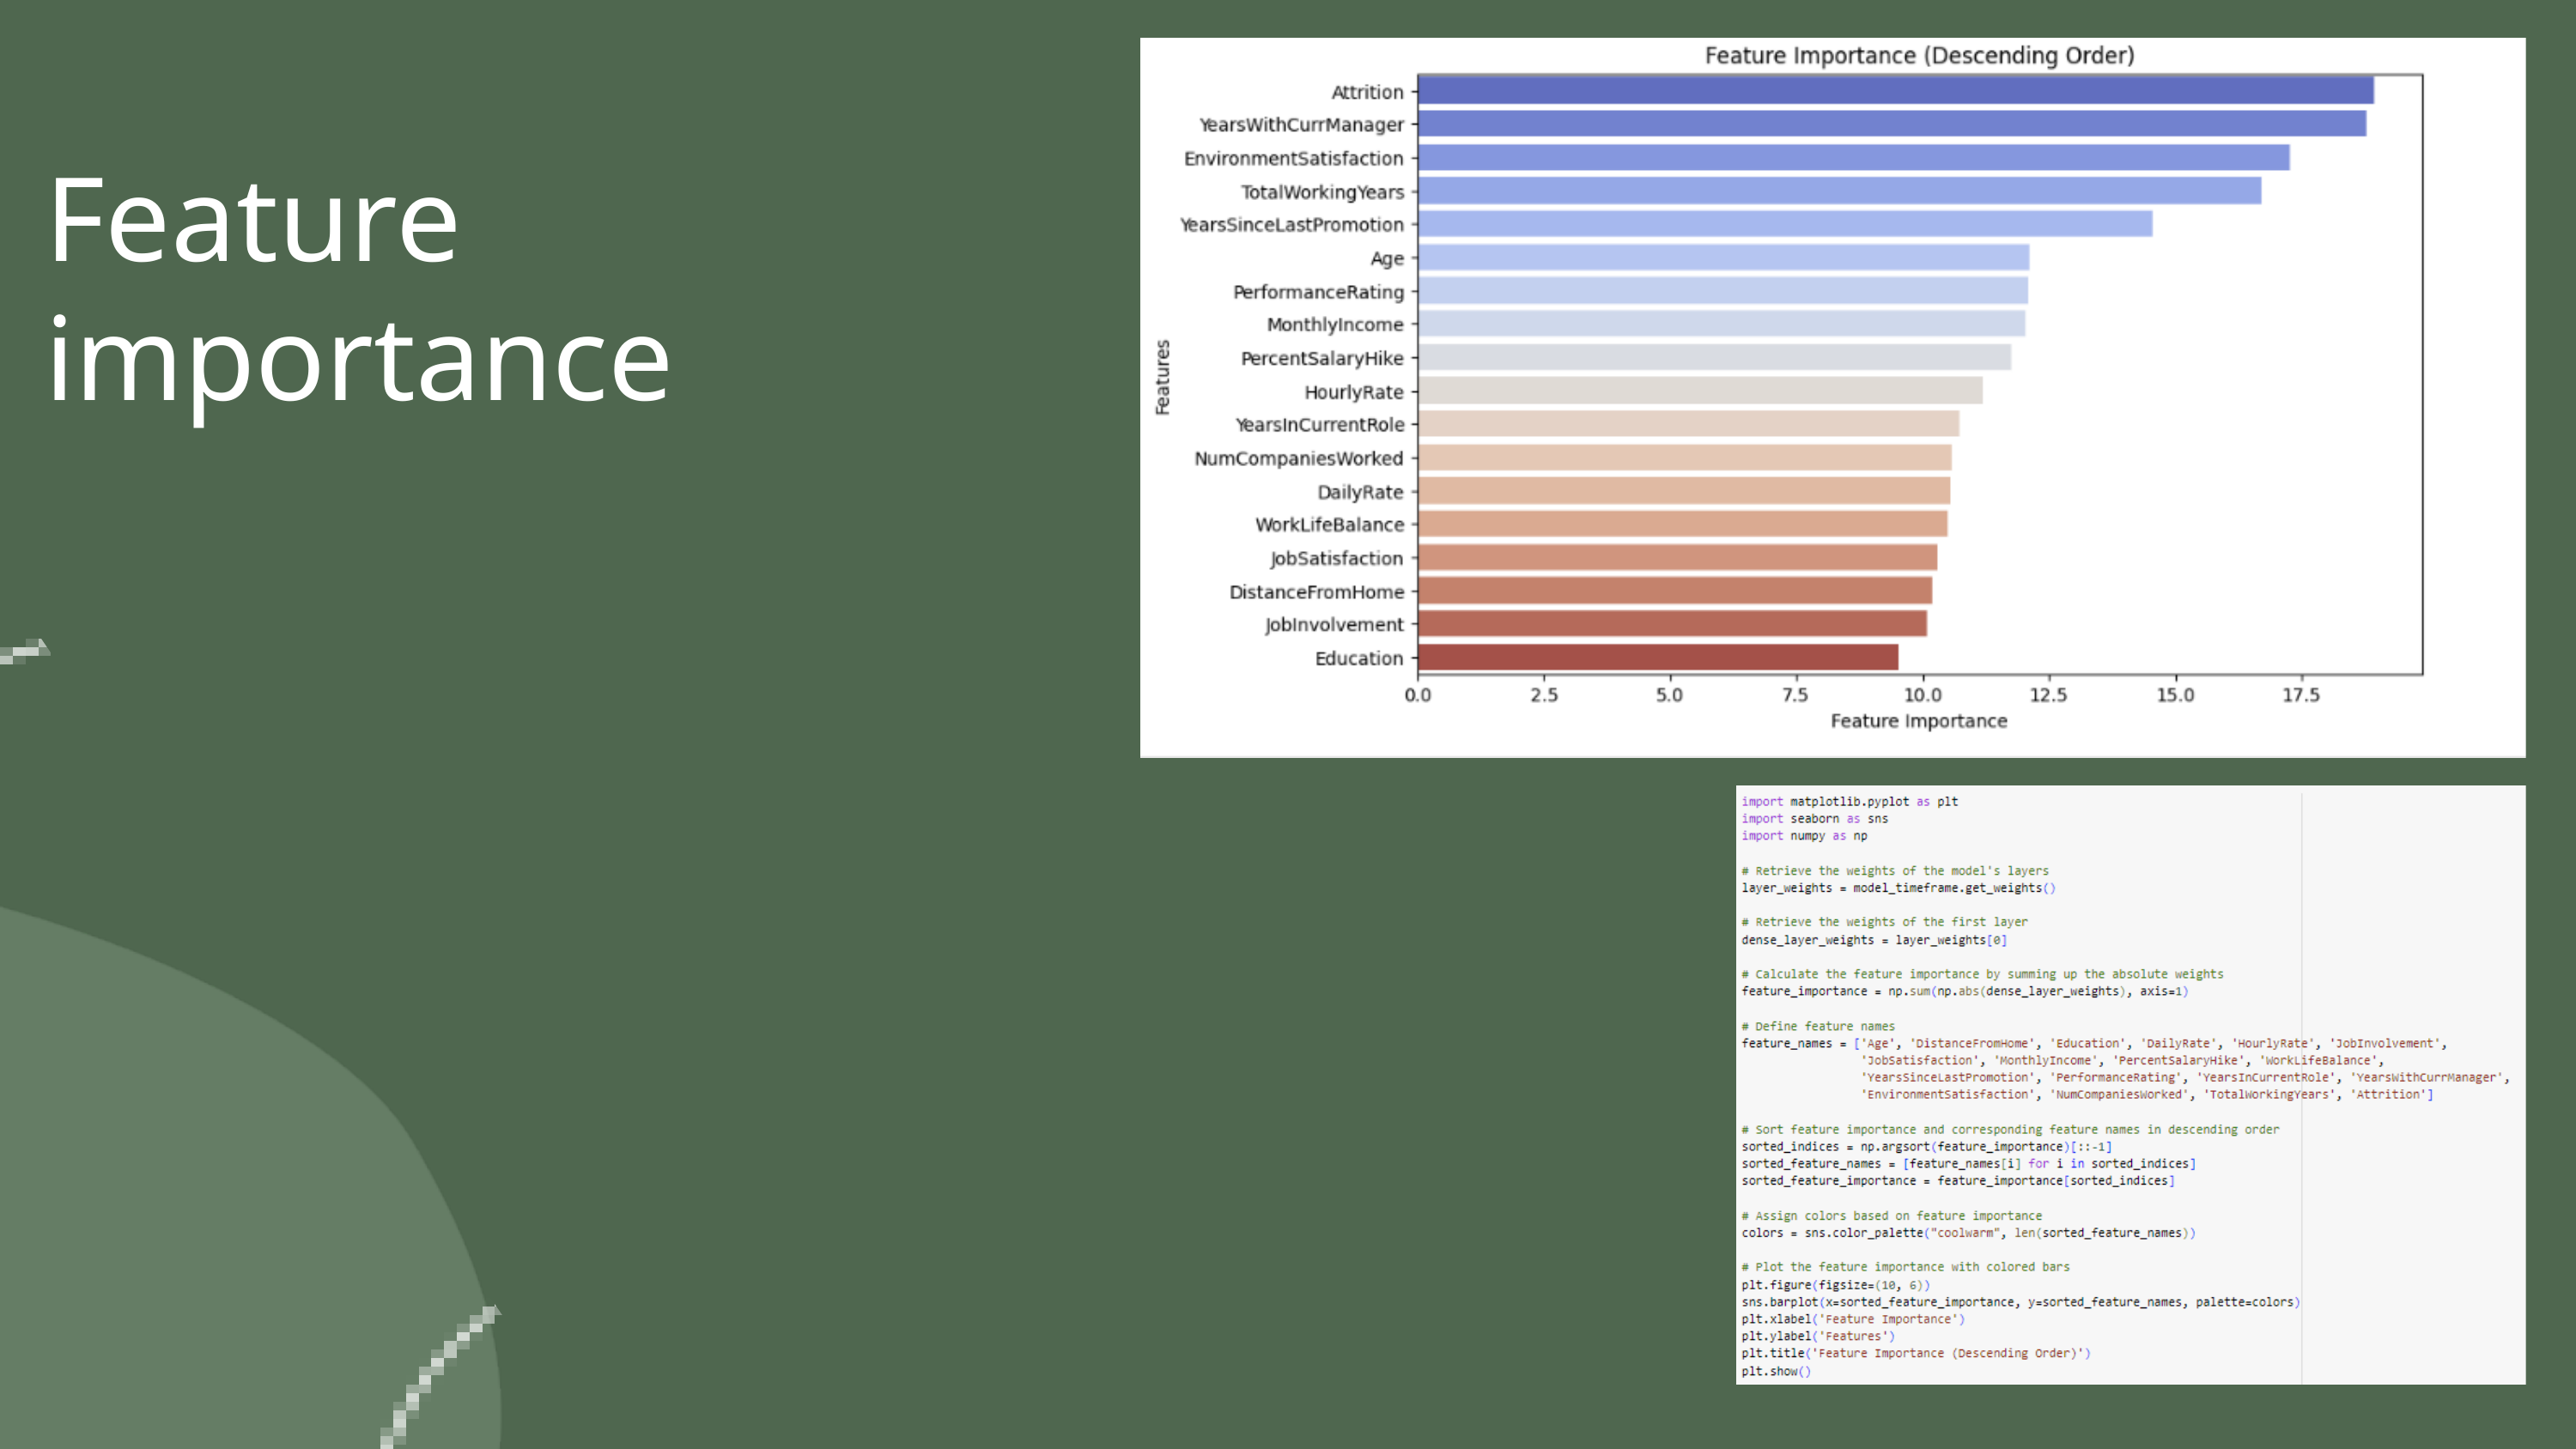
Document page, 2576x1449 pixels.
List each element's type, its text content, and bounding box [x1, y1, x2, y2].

text_box [1736, 785, 2526, 1385]
text_box [0, 604, 594, 1449]
text_box Feature importance [45, 144, 1070, 424]
text_box [164, 817, 526, 1348]
text_box [1140, 38, 2526, 758]
